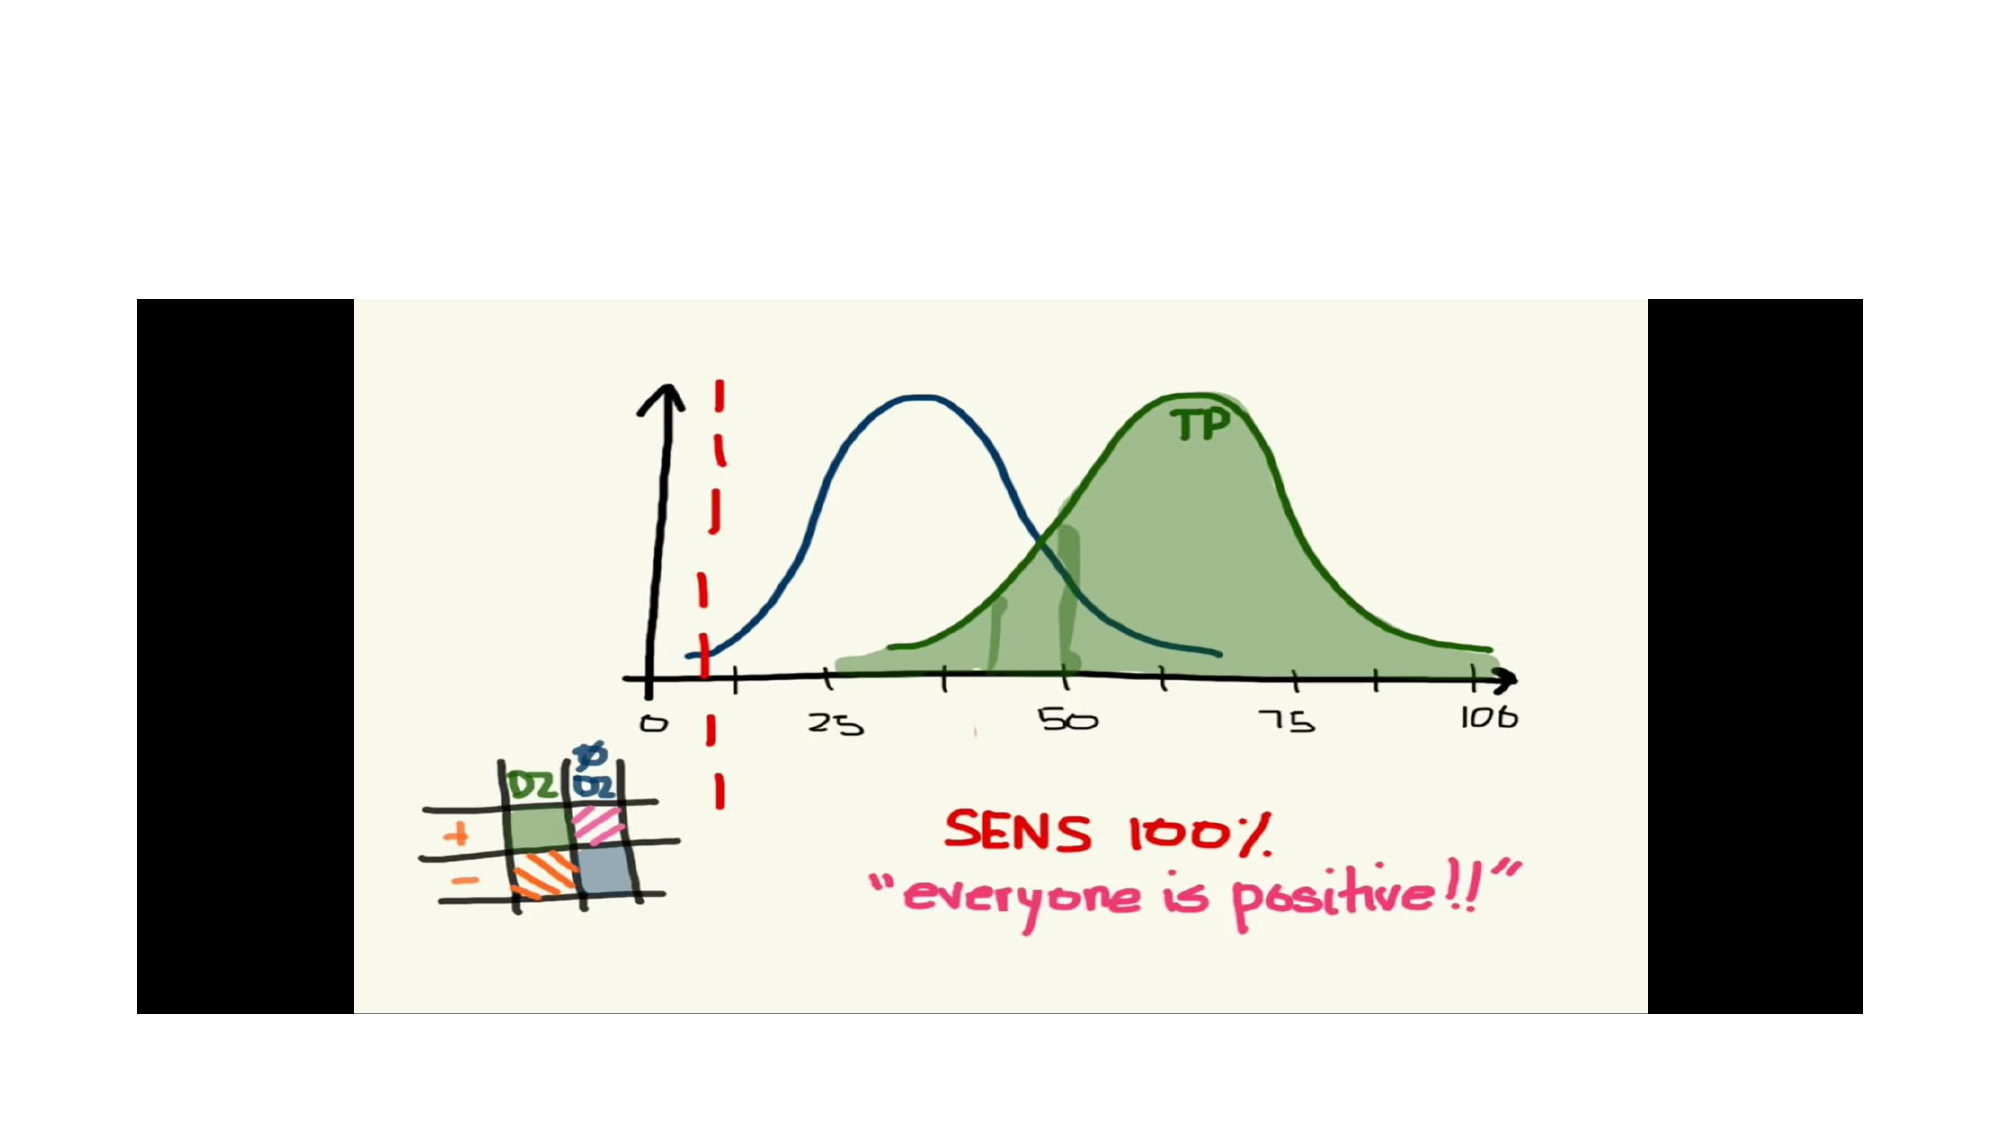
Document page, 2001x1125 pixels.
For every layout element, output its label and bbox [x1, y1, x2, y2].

picture [137, 299, 1863, 1014]
